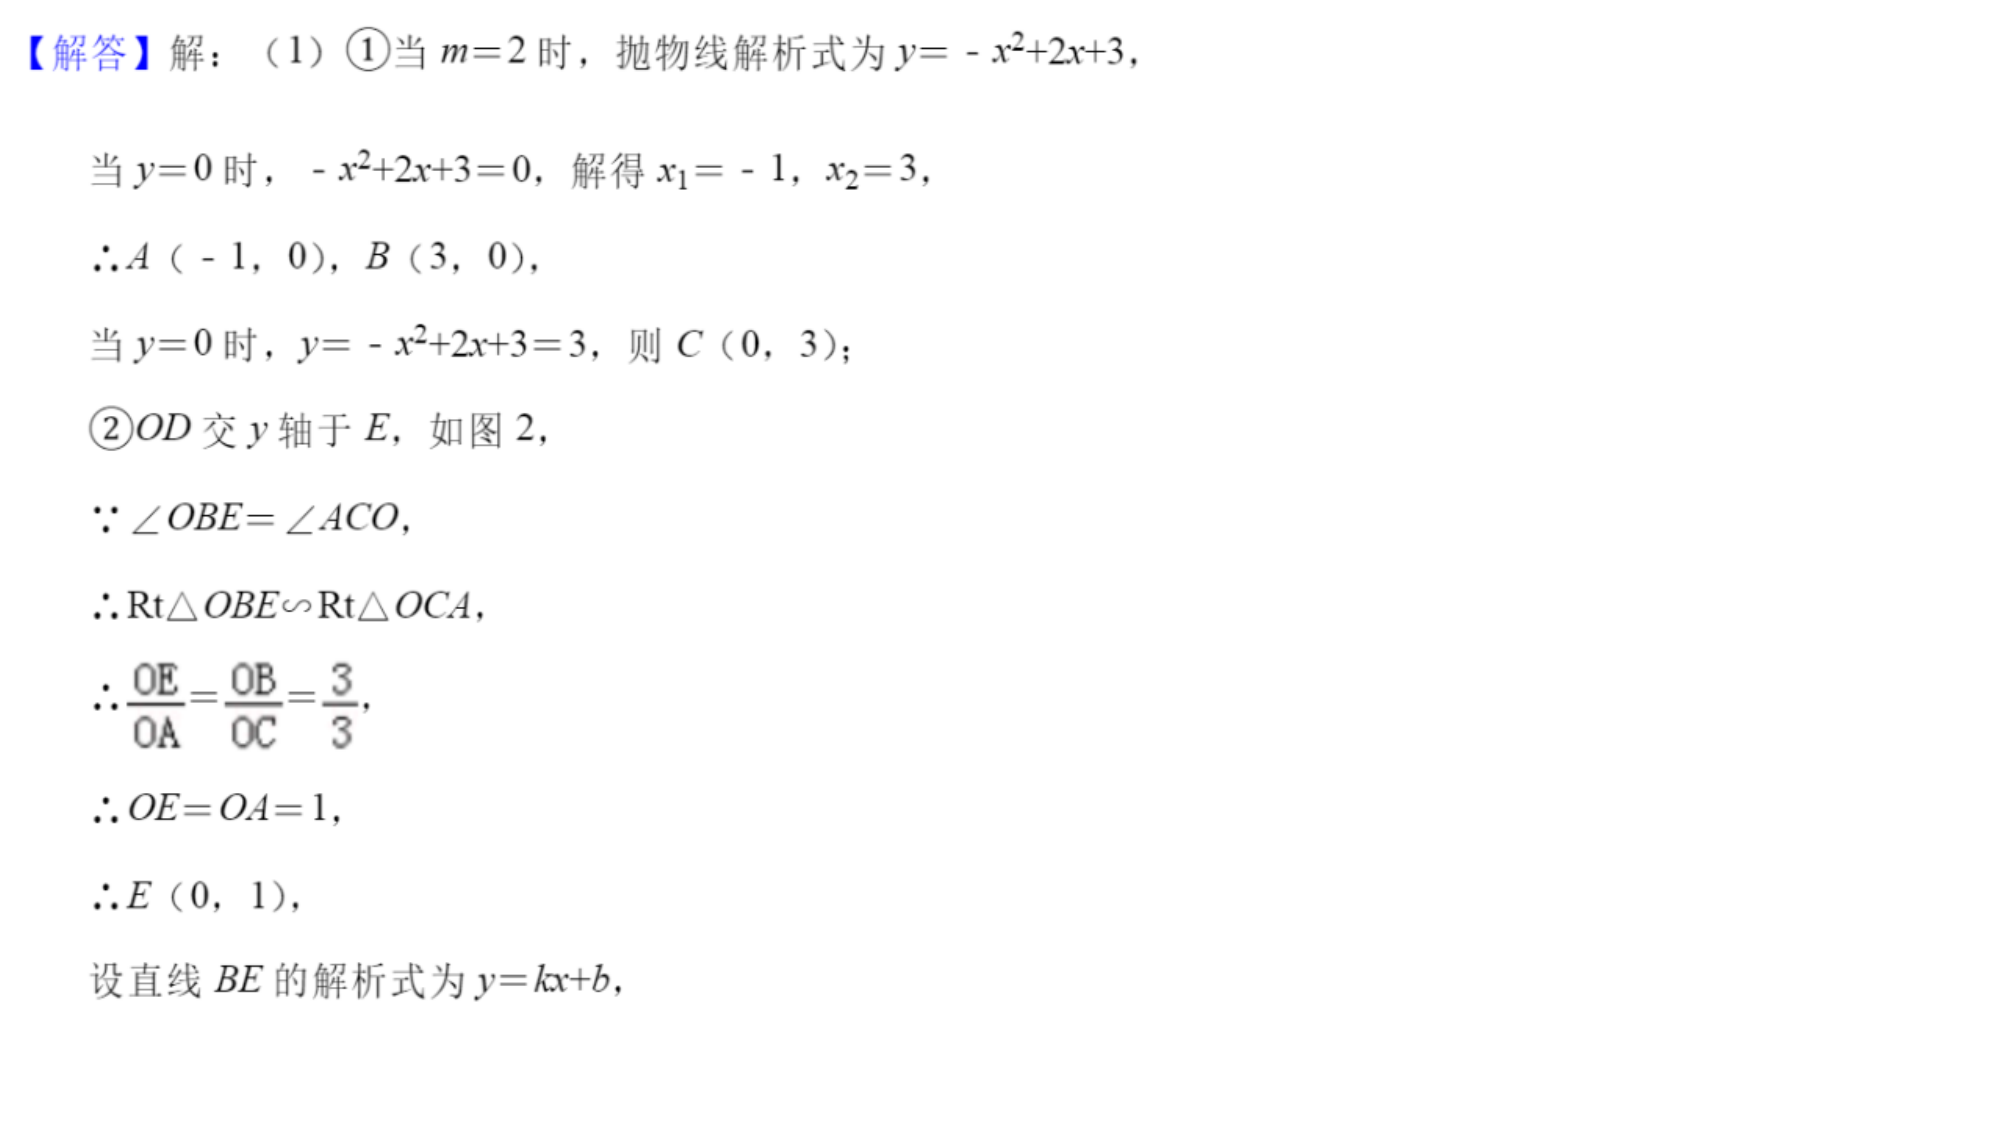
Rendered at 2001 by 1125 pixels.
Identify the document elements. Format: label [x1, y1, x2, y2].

picture [0, 0, 1186, 1022]
